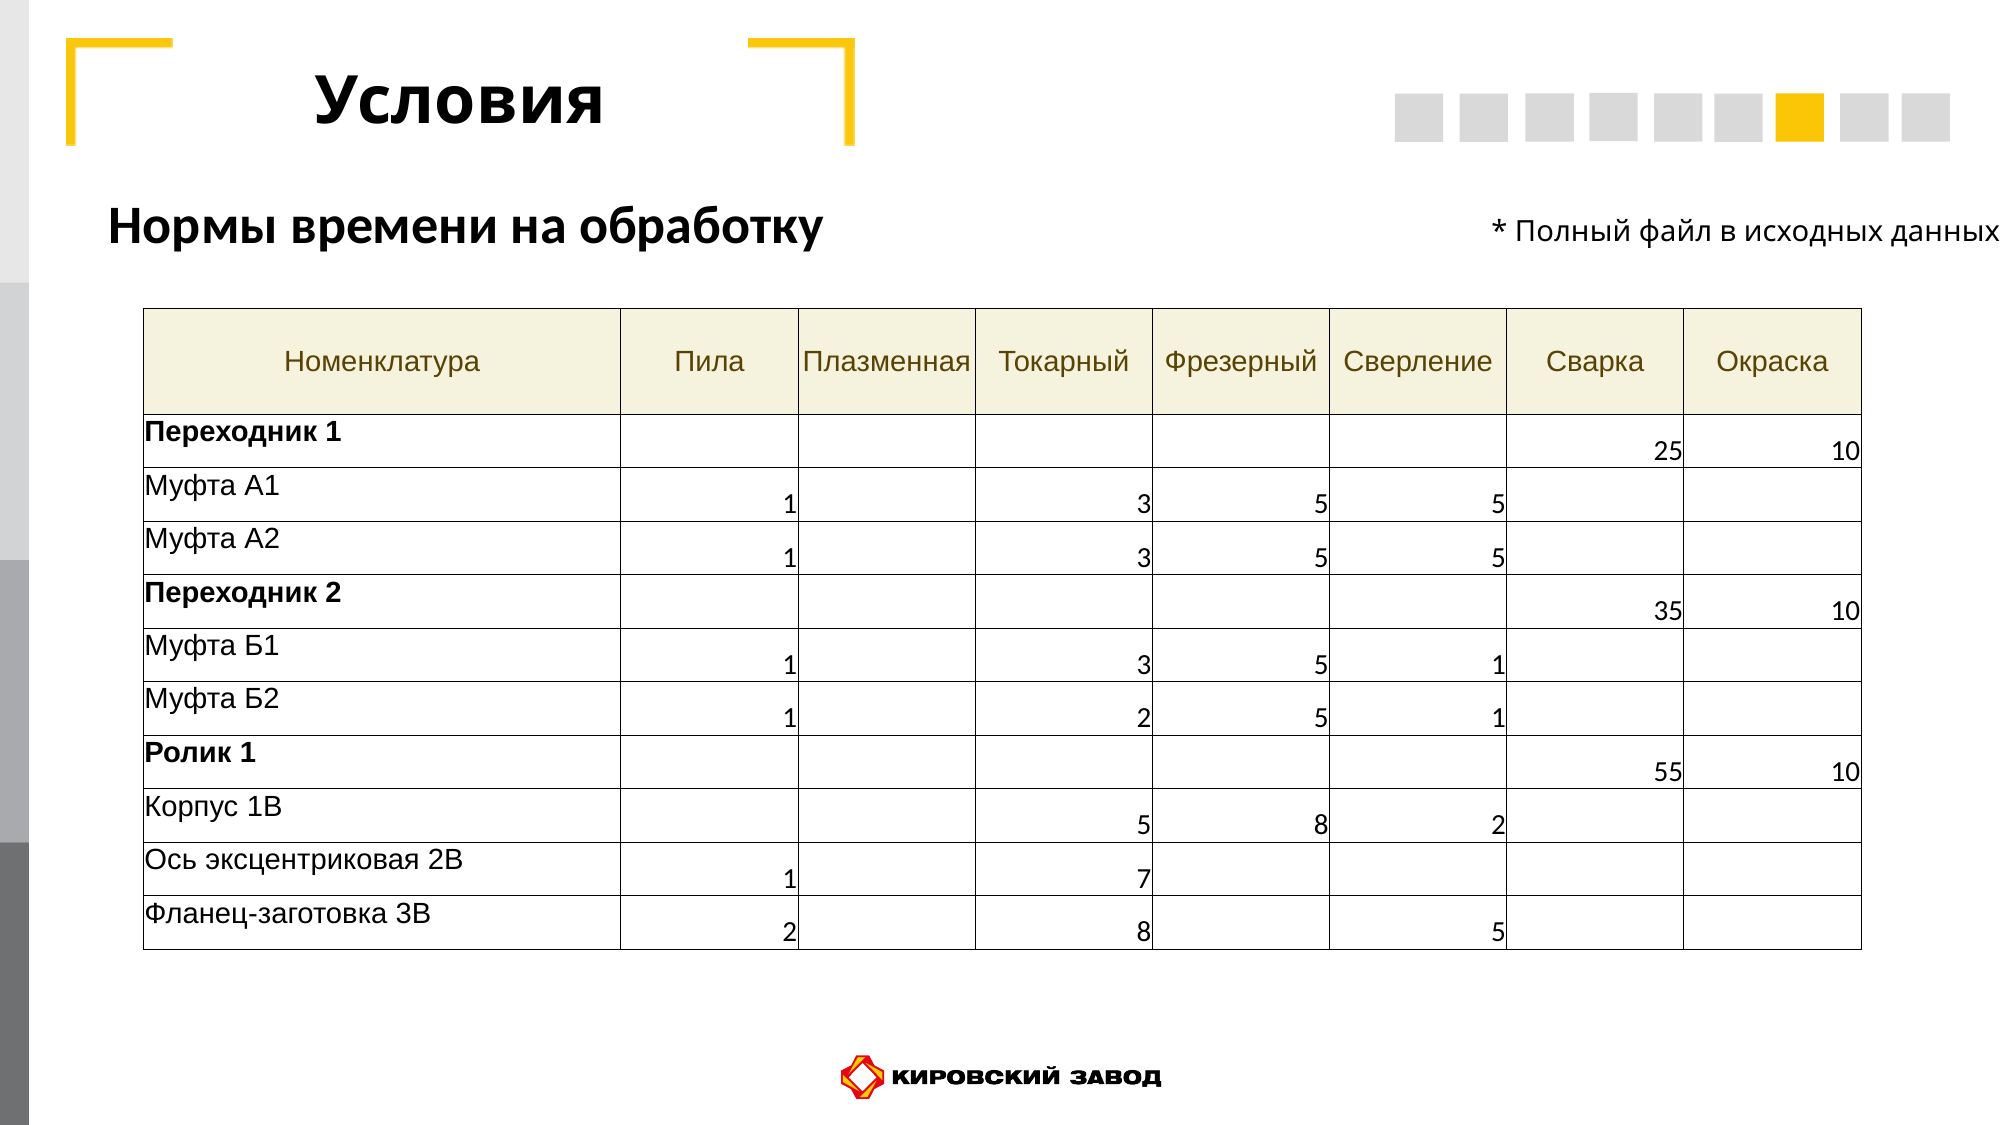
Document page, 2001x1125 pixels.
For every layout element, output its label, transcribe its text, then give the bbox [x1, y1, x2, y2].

table_cell [1330, 575, 1506, 628]
table_header Номенклатура [144, 309, 620, 414]
table_cell 2 [1330, 789, 1506, 842]
table_cell [1684, 468, 1861, 521]
table_cell Корпус 1В [144, 789, 620, 842]
table_cell [799, 575, 975, 628]
table_cell 1 [1330, 682, 1506, 735]
table_header Окраска [1684, 309, 1861, 414]
table_cell [799, 468, 975, 521]
table_header Сварка [1507, 309, 1683, 414]
table_cell [621, 736, 798, 788]
text_box [1524, 92, 1575, 143]
picture [66, 38, 173, 146]
text_box [1459, 93, 1509, 143]
table_cell [1684, 682, 1861, 735]
table_cell Муфта А1 [144, 468, 620, 521]
table_cell 1 [621, 682, 798, 735]
table_cell [799, 896, 975, 949]
table_cell [1507, 522, 1683, 574]
table_cell [799, 682, 975, 735]
table_cell [799, 789, 975, 842]
table_cell 1 [621, 522, 798, 574]
text_box [1775, 92, 1825, 143]
table_cell 3 [976, 522, 1152, 574]
table_cell [1153, 843, 1329, 895]
table_cell 25 [1507, 415, 1683, 467]
table_cell [1153, 415, 1329, 467]
picture [828, 1029, 1176, 1120]
table_cell 10 [1684, 736, 1861, 788]
table_cell Ролик 1 [144, 736, 620, 788]
table_cell 5 [1153, 468, 1329, 521]
table_cell [976, 415, 1152, 467]
text_box [1394, 93, 1444, 143]
table_cell [976, 736, 1152, 788]
table_cell [1507, 789, 1683, 842]
table_cell [799, 843, 975, 895]
table_cell 5 [1330, 522, 1506, 574]
table_cell [621, 415, 798, 467]
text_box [0, 546, 576, 579]
table_cell [1330, 415, 1506, 467]
table_cell 8 [976, 896, 1152, 949]
table_cell [1507, 682, 1683, 735]
table_cell Фланец-заготовка 3В [144, 896, 620, 949]
table_cell [1684, 629, 1861, 681]
table_cell [621, 789, 798, 842]
table_cell 1 [621, 629, 798, 681]
table_cell 1 [621, 843, 798, 895]
table_header Сверление [1330, 309, 1506, 414]
text_box [1588, 92, 1639, 142]
table_cell [1684, 896, 1861, 949]
table_cell [1684, 843, 1861, 895]
text_box * Полный файл в исходных данных [1476, 188, 2000, 255]
table_header Пила [621, 309, 798, 414]
table_cell 5 [976, 789, 1152, 842]
table_cell 5 [1330, 896, 1506, 949]
table_cell 2 [976, 682, 1152, 735]
table_cell 2 [621, 896, 798, 949]
table_cell [1507, 896, 1683, 949]
table_cell [1684, 789, 1861, 842]
table_cell [1507, 629, 1683, 681]
table_cell [799, 415, 975, 467]
text_box [1653, 92, 1703, 143]
table_cell 8 [1153, 789, 1329, 842]
picture [748, 38, 855, 146]
table_cell 1 [1330, 629, 1506, 681]
table_cell 5 [1153, 682, 1329, 735]
table_cell [976, 575, 1152, 628]
list Нормы времени на обработку [93, 188, 1546, 372]
table_cell [1330, 843, 1506, 895]
table_cell Переходник 2 [144, 575, 620, 628]
table_cell [1153, 896, 1329, 949]
table_cell 35 [1507, 575, 1683, 628]
table_cell [1330, 736, 1506, 788]
text_box [1713, 93, 1764, 143]
text_box [1901, 92, 1951, 143]
table_cell 55 [1507, 736, 1683, 788]
table_cell 3 [976, 629, 1152, 681]
table_cell [1153, 575, 1329, 628]
table_cell Ось эксцентриковая 2В [144, 843, 620, 895]
table_cell Муфта А2 [144, 522, 620, 574]
text_box [1839, 92, 1890, 143]
table_cell [1153, 736, 1329, 788]
table_cell 3 [976, 468, 1152, 521]
text_box Условия [173, 64, 748, 140]
table_cell [1507, 843, 1683, 895]
table_cell 10 [1684, 575, 1861, 628]
table_header Фрезерный [1153, 309, 1329, 414]
table_cell [1684, 522, 1861, 574]
table_cell [1507, 468, 1683, 521]
table_header Плазменная [799, 309, 975, 414]
table_cell 5 [1153, 629, 1329, 681]
table_header Токарный [976, 309, 1152, 414]
table_cell [621, 575, 798, 628]
table_cell Переходник 1 [144, 415, 620, 467]
table_cell [799, 736, 975, 788]
table_cell 5 [1153, 522, 1329, 574]
table_cell 10 [1684, 415, 1861, 467]
table_cell [799, 629, 975, 681]
table_cell 7 [976, 843, 1152, 895]
table_cell Муфта Б1 [144, 629, 620, 681]
table_cell [799, 522, 975, 574]
table_cell 5 [1330, 468, 1506, 521]
table_cell 1 [621, 468, 798, 521]
table_cell Муфта Б2 [144, 682, 620, 735]
